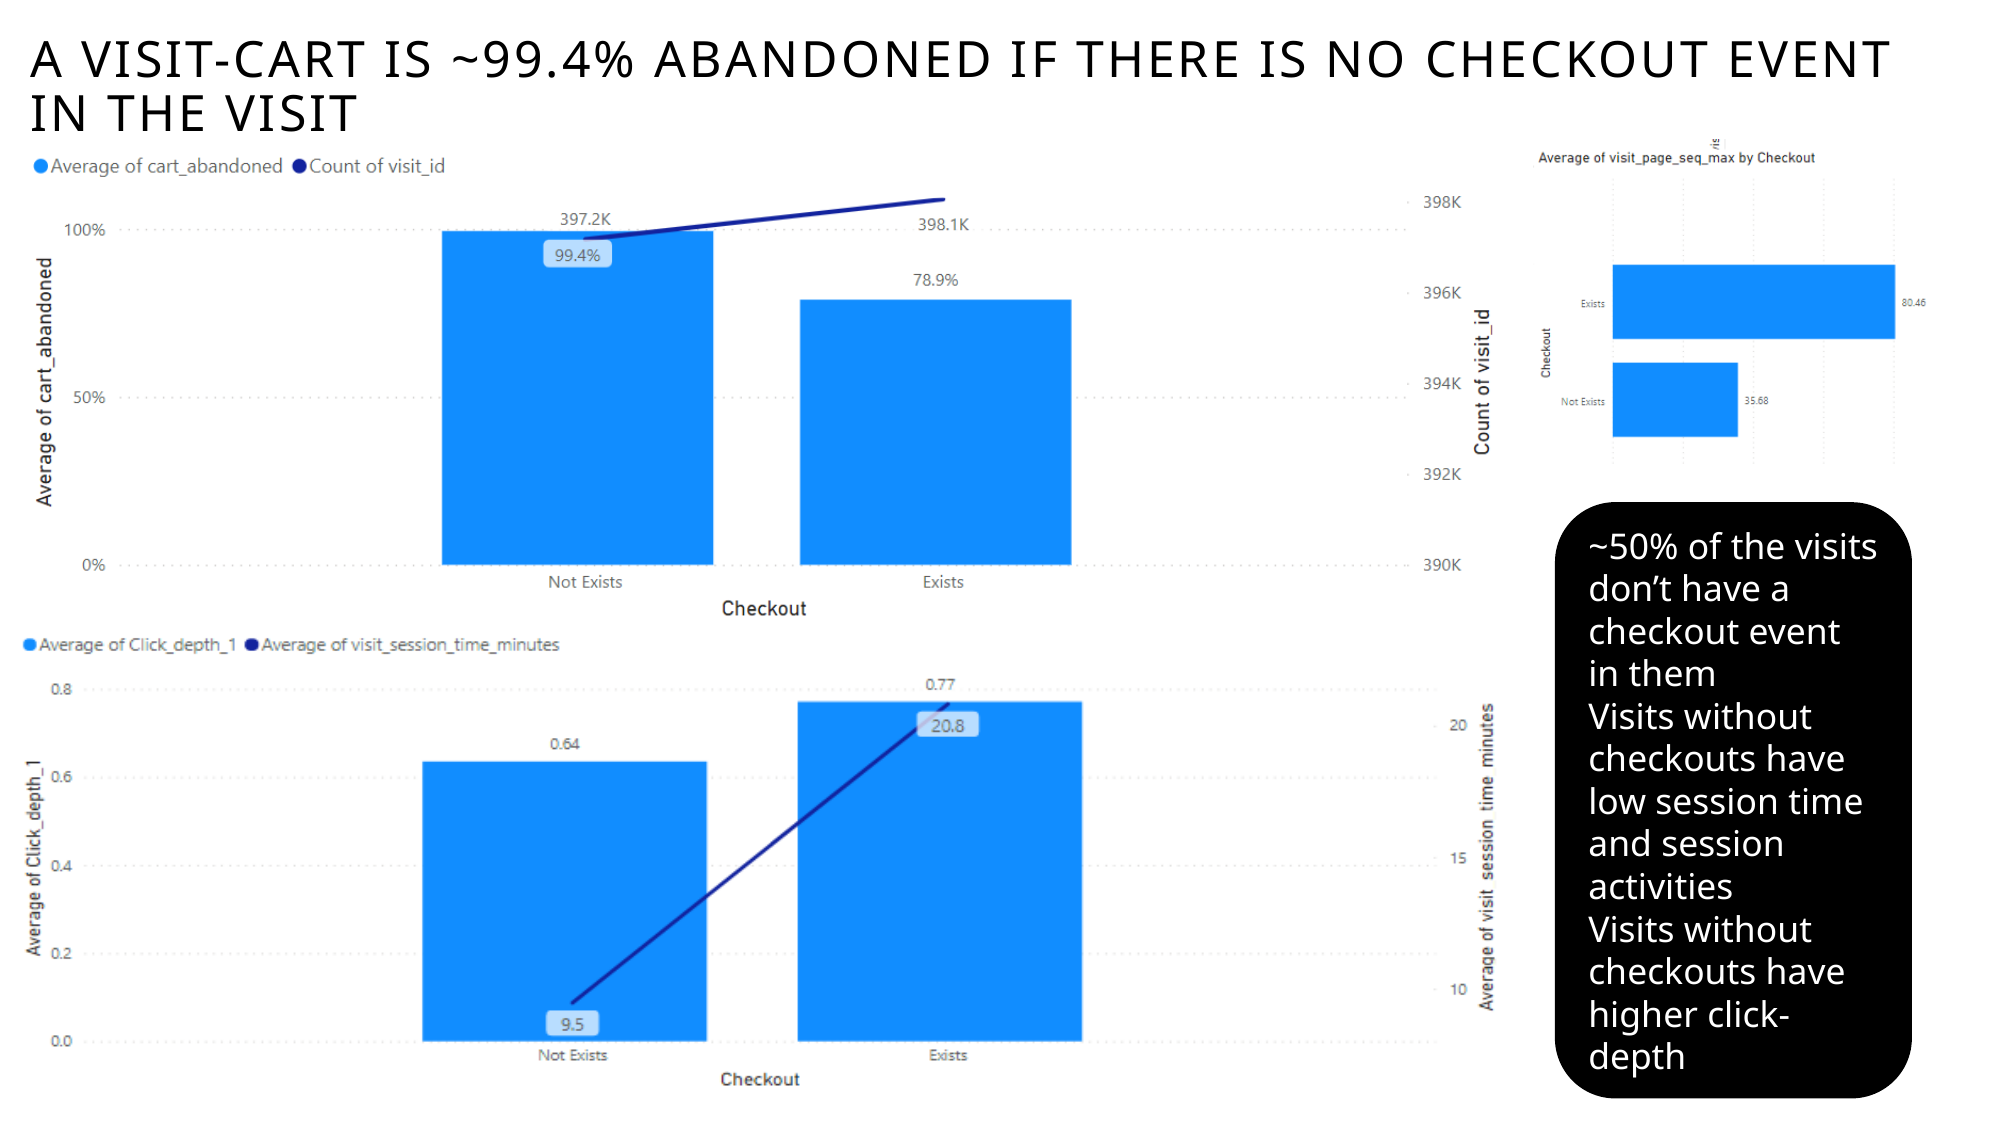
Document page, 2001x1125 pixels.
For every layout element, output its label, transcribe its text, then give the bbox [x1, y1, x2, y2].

text_box ~50% of the visits don’t have a checkout event in them Visits without checkouts have low session time and session activities Visits without checkouts have higher click-depth [1554, 502, 1912, 1099]
picture [15, 626, 1505, 1093]
title A VISIT-CART IS ~99.4% ABANDONED IF THERE IS NO CHECKOUT EVENT IN THE VISIT [15, 19, 1986, 157]
picture [15, 147, 1505, 624]
picture [1533, 139, 1934, 466]
